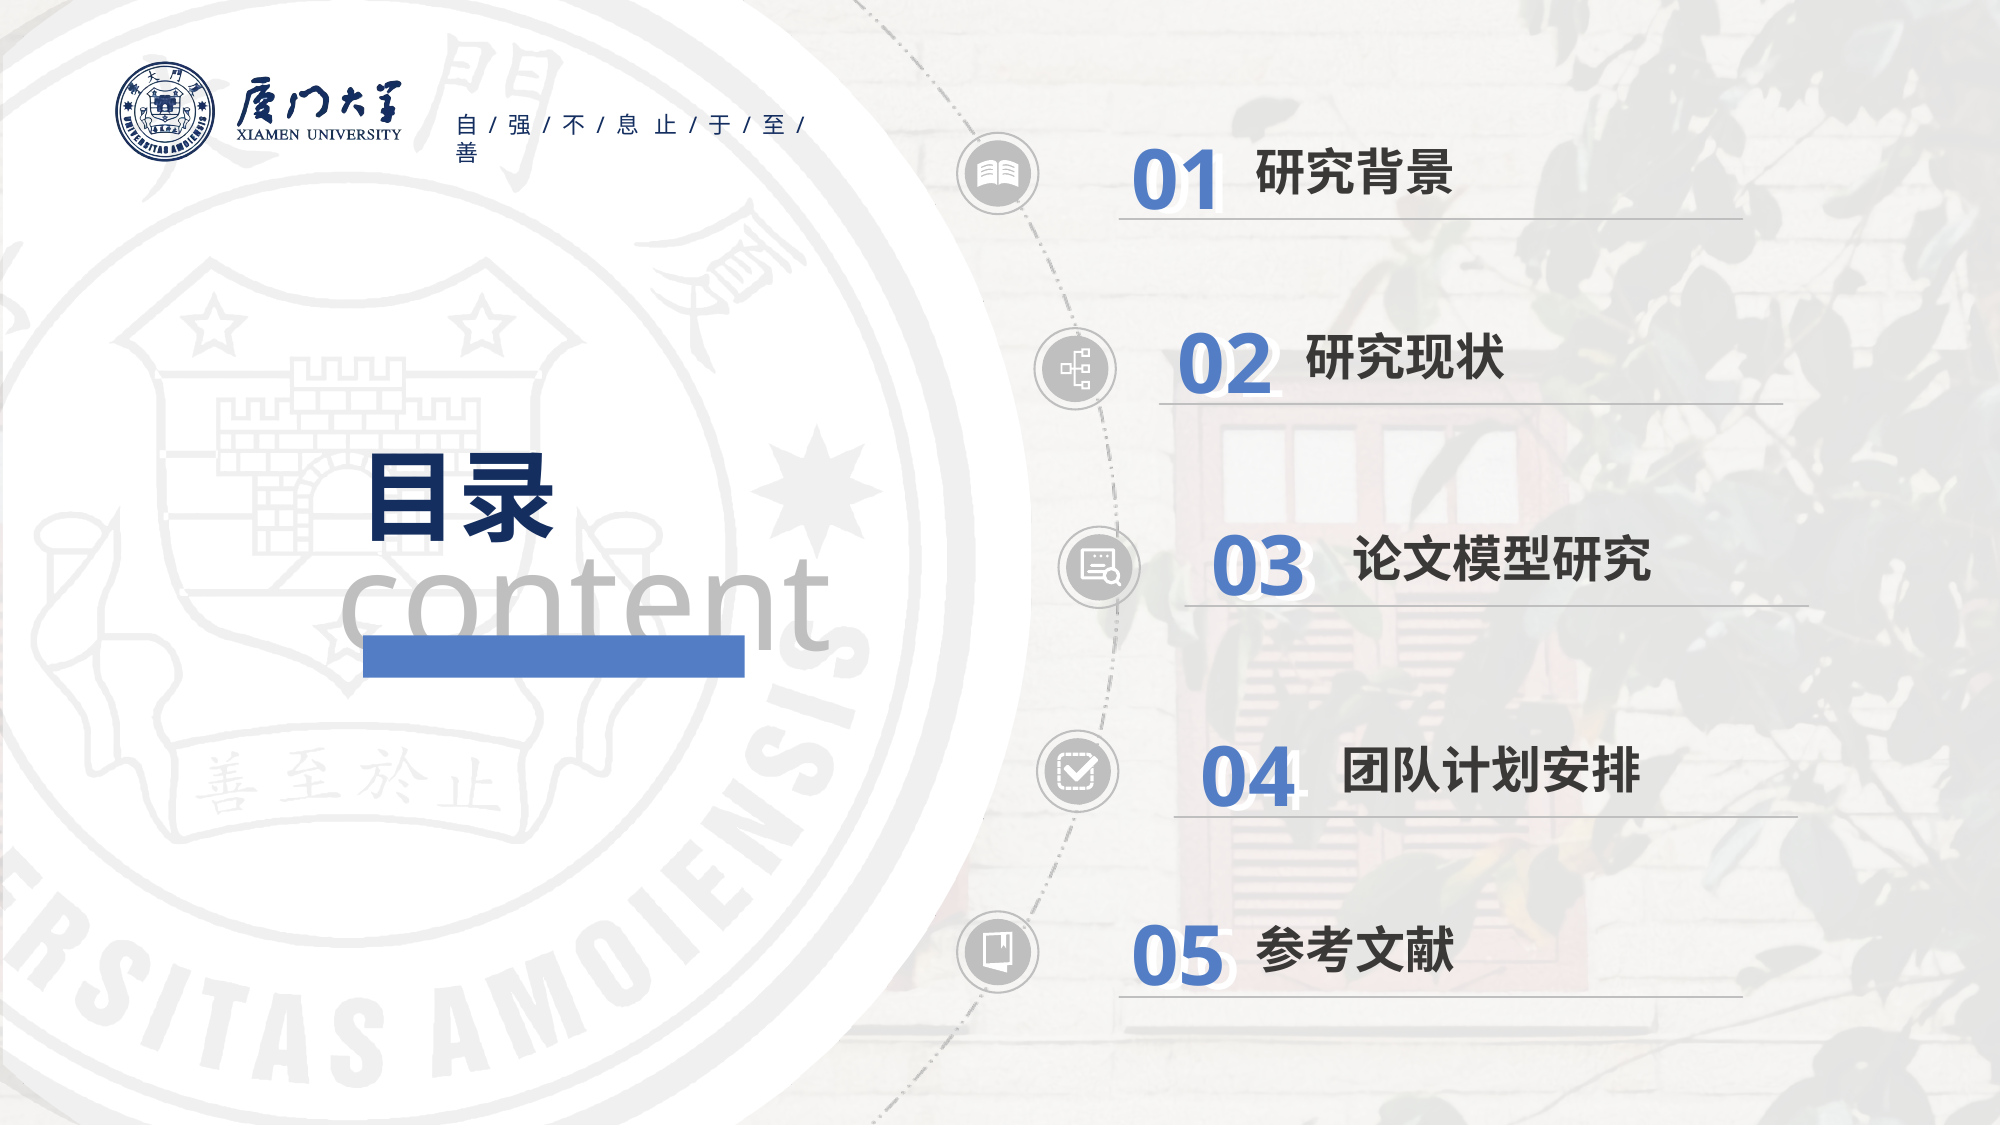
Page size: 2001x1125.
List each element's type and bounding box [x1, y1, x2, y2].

picture [0, 0, 1120, 1125]
text_box [1185, 505, 1809, 626]
text_box [1058, 526, 1140, 608]
text_box [957, 911, 1039, 993]
text_box [1036, 730, 1119, 812]
text_box [1034, 328, 1116, 410]
text_box [1174, 715, 1798, 836]
text_box [1119, 894, 1743, 1015]
text_box [1159, 302, 1783, 424]
text_box [957, 132, 1039, 215]
text_box [1119, 118, 1743, 239]
